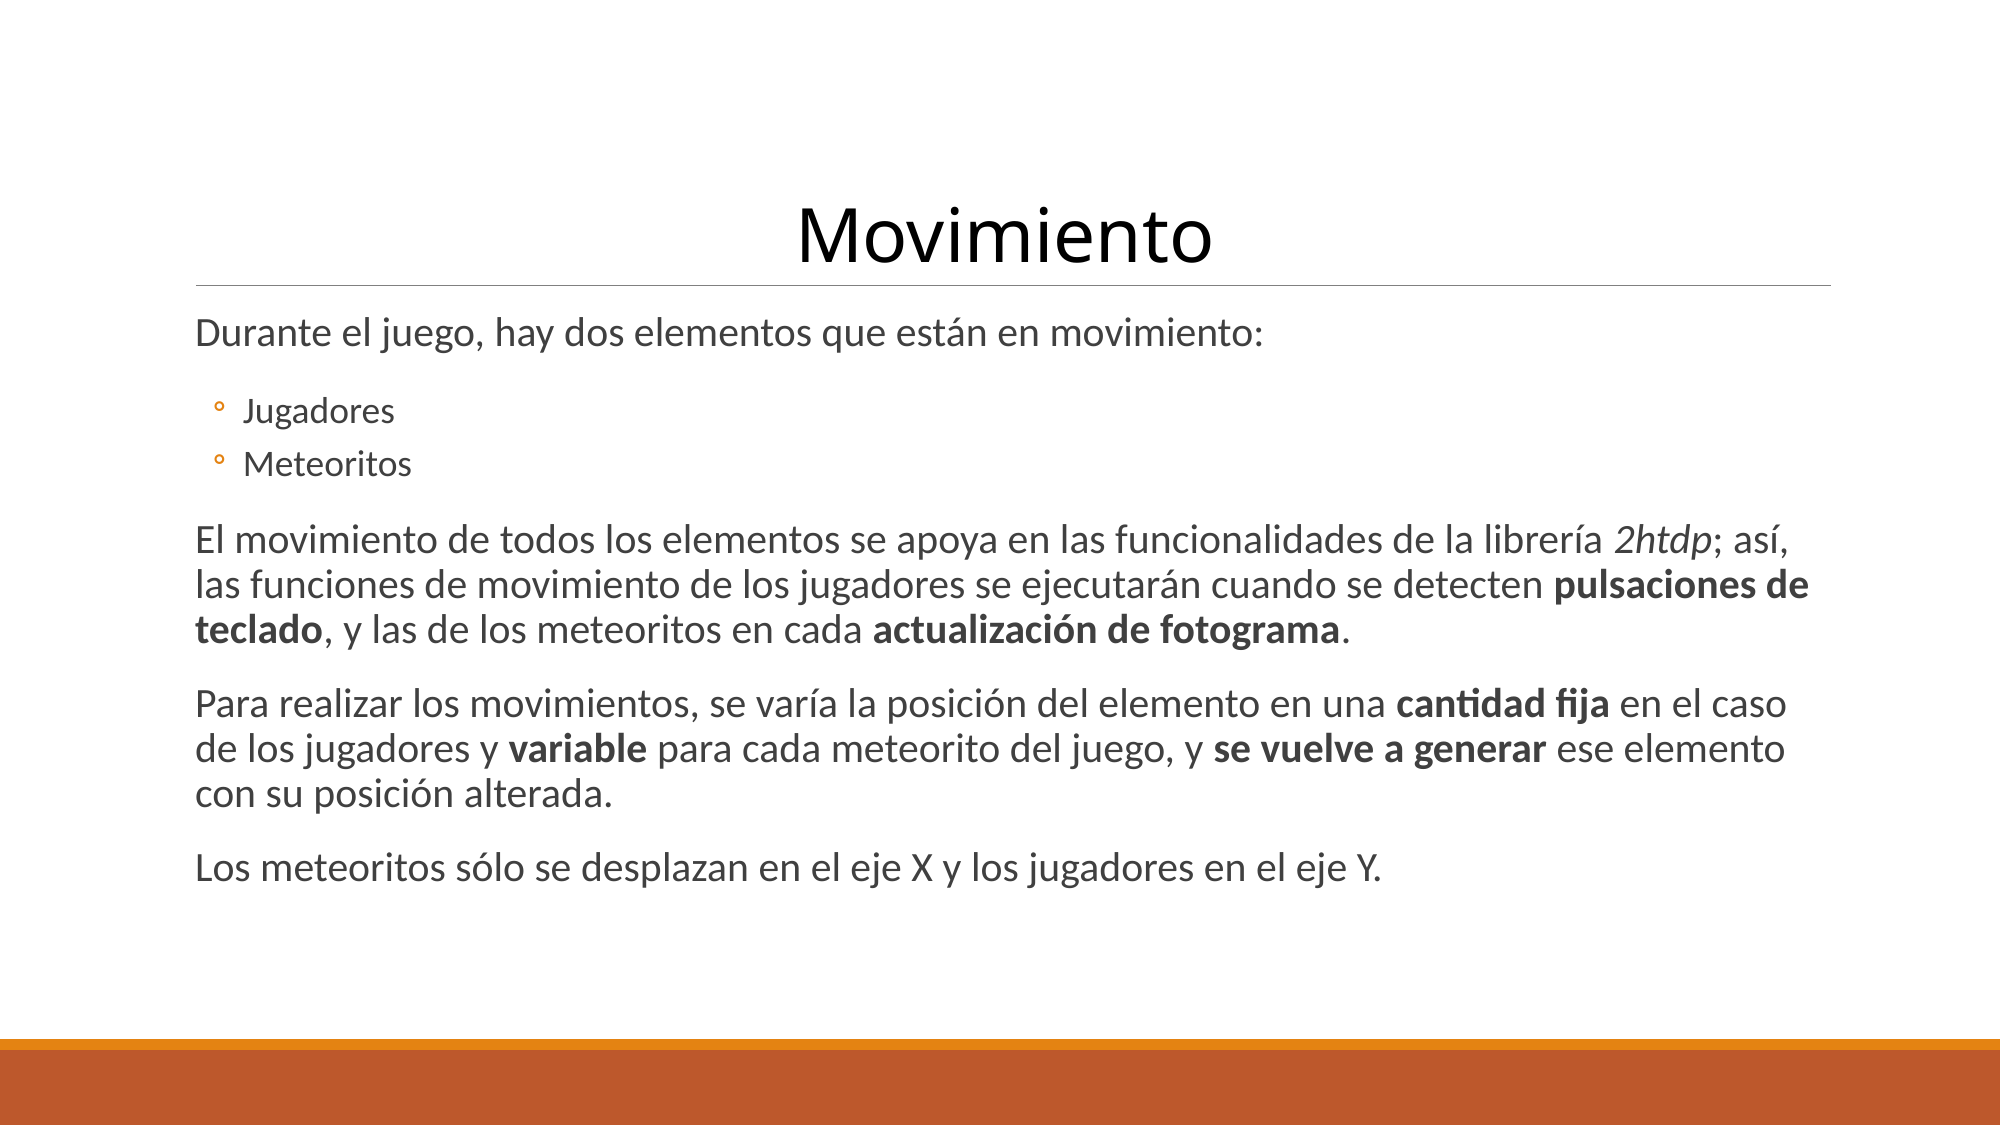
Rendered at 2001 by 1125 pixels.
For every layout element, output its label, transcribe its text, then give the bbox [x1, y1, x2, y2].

text_box Movimiento [179, 180, 1830, 285]
list Durante el juego, hay dos elementos que están en movimiento: Jugadores Meteoritos El movimiento de todos los elementos se apoya en las funcionalidades de la librería 2htdp; así, las funciones de movimiento de los jugadores se ejecutarán cuando se detecten pulsaciones de teclado, y las de los meteoritos en cada actualización de fotograma. Para realizar los movimientos, se varía la posición del elemento en una cantidad fija en el caso de los jugadores y variable para cada meteorito del juego, y se vuelve a generar ese elemento con su posición alterada. Los meteoritos sólo se desplazan en el eje X y los jugadores en el eje Y. [180, 302, 1830, 945]
